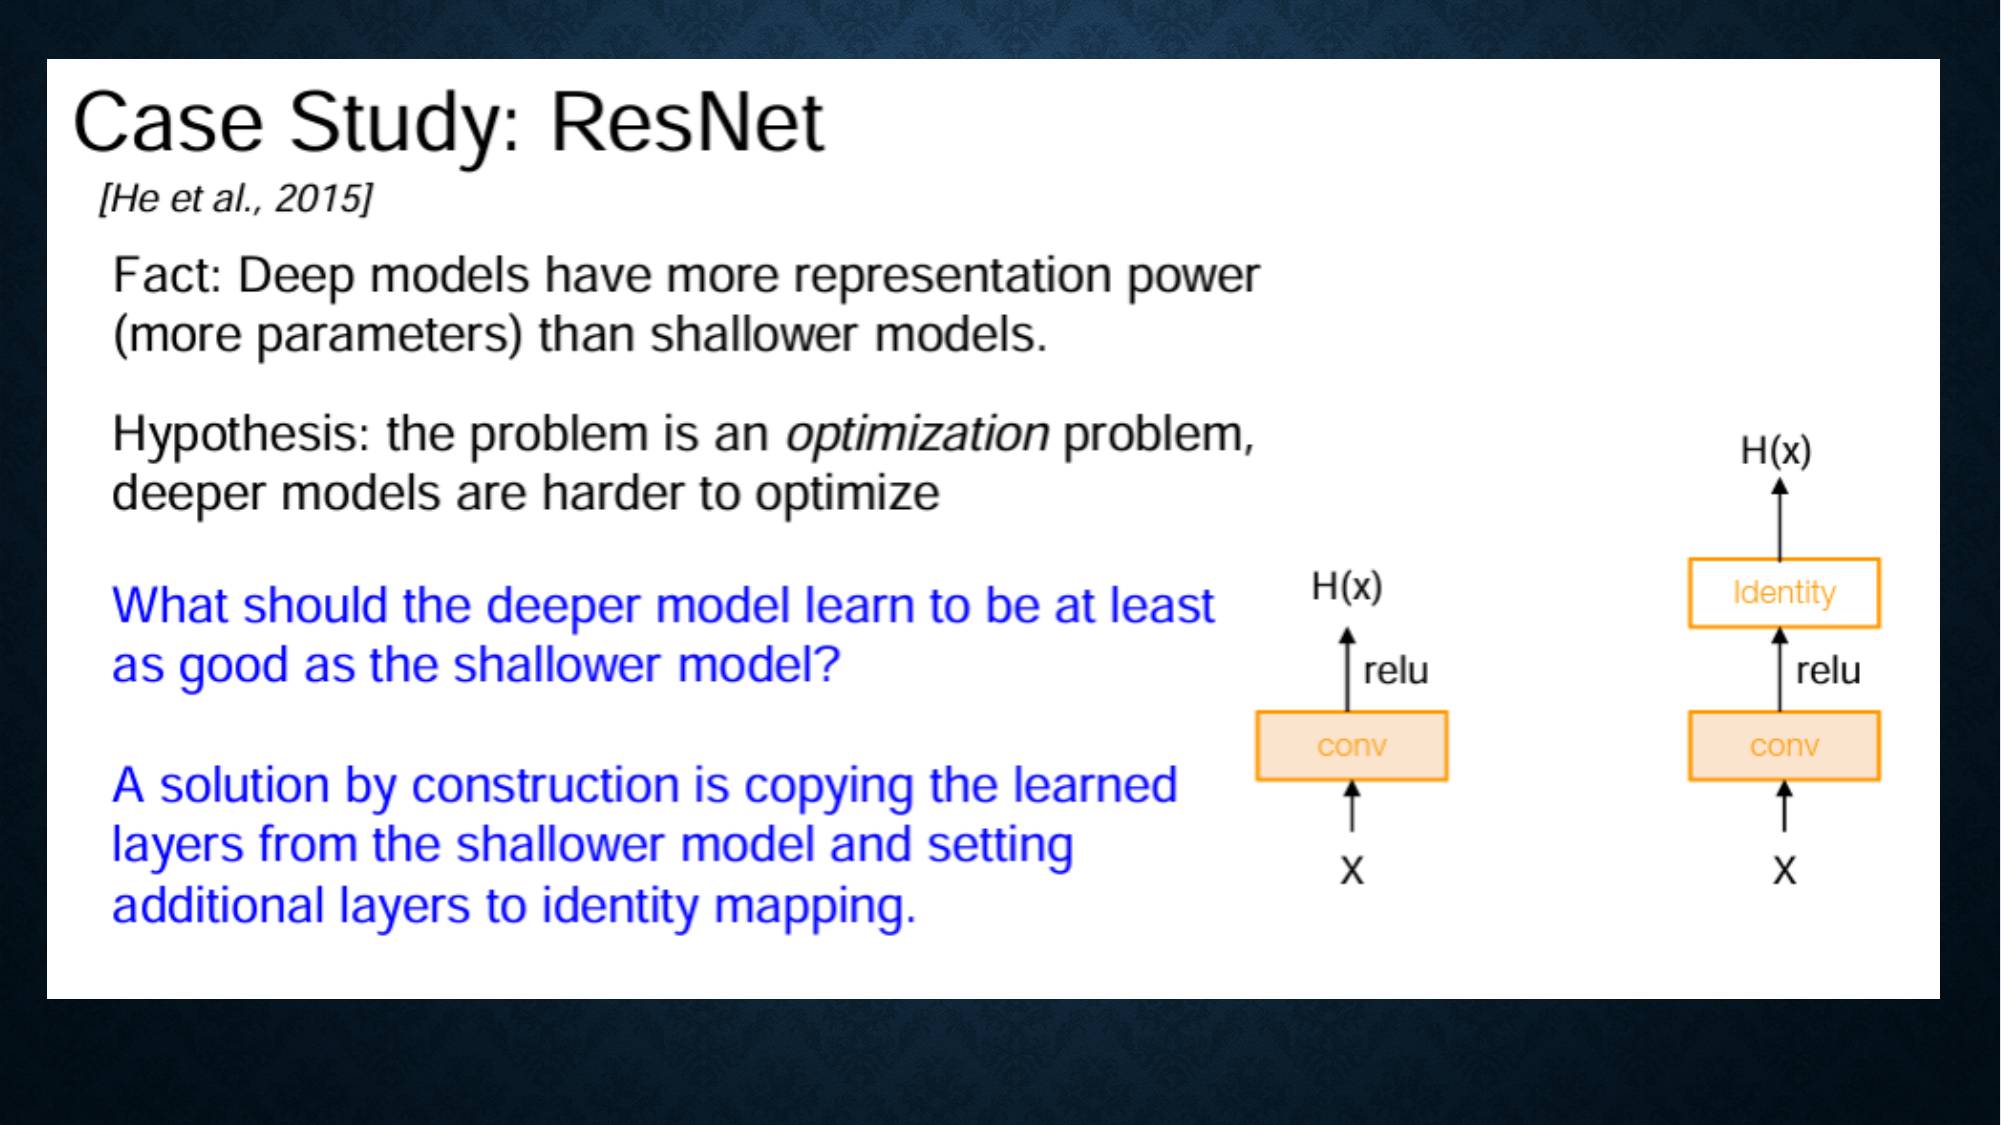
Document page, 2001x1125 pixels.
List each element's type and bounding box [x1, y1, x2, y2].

picture [47, 58, 1941, 1000]
